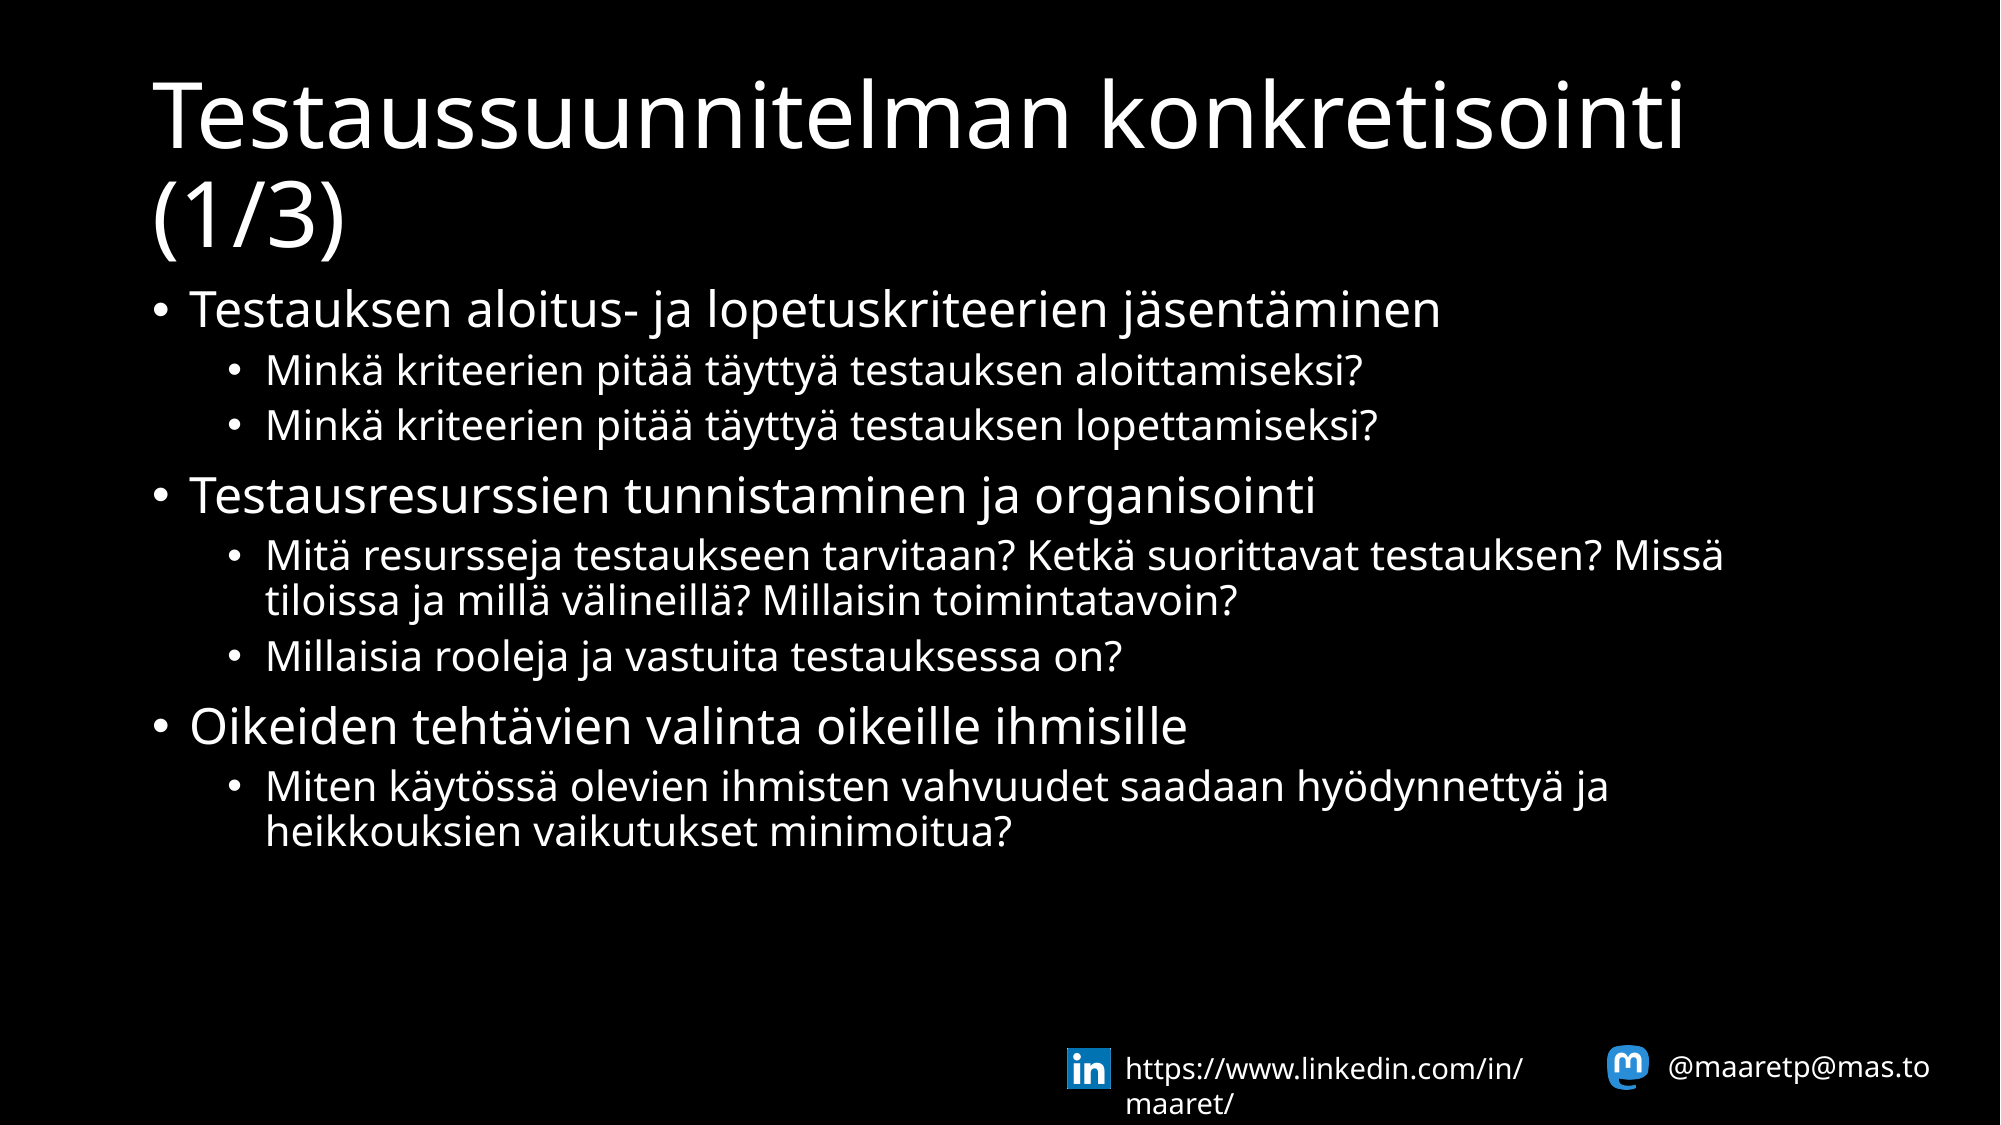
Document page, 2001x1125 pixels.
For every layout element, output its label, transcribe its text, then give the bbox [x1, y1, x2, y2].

title Testaussuunnitelman konkretisointi (1/3) [137, 59, 1863, 277]
picture [1067, 1048, 1111, 1089]
picture [1607, 1045, 1649, 1090]
list Testauksen aloitus- ja lopetuskriteerien jäsentäminen Minkä kriteerien pitää täyttyä testauksen aloittamiseksi? Minkä kriteerien pitää täyttyä testauksen lopettamiseksi? Testausresurssien tunnistaminen ja organisointi Mitä resursseja testaukseen tarvitaan? Ketkä suorittavat testauksen? Missä tiloissa ja millä välineillä? Millaisin toimintatavoin? Millaisia rooleja ja vastuita testauksessa on? Oikeiden tehtävien valinta oikeille ihmisille Miten käytössä olevien ihmisten vahvuudet saadaan hyödynnettyä ja heikkouksien vaikutukset minimoitua? [137, 277, 1863, 992]
